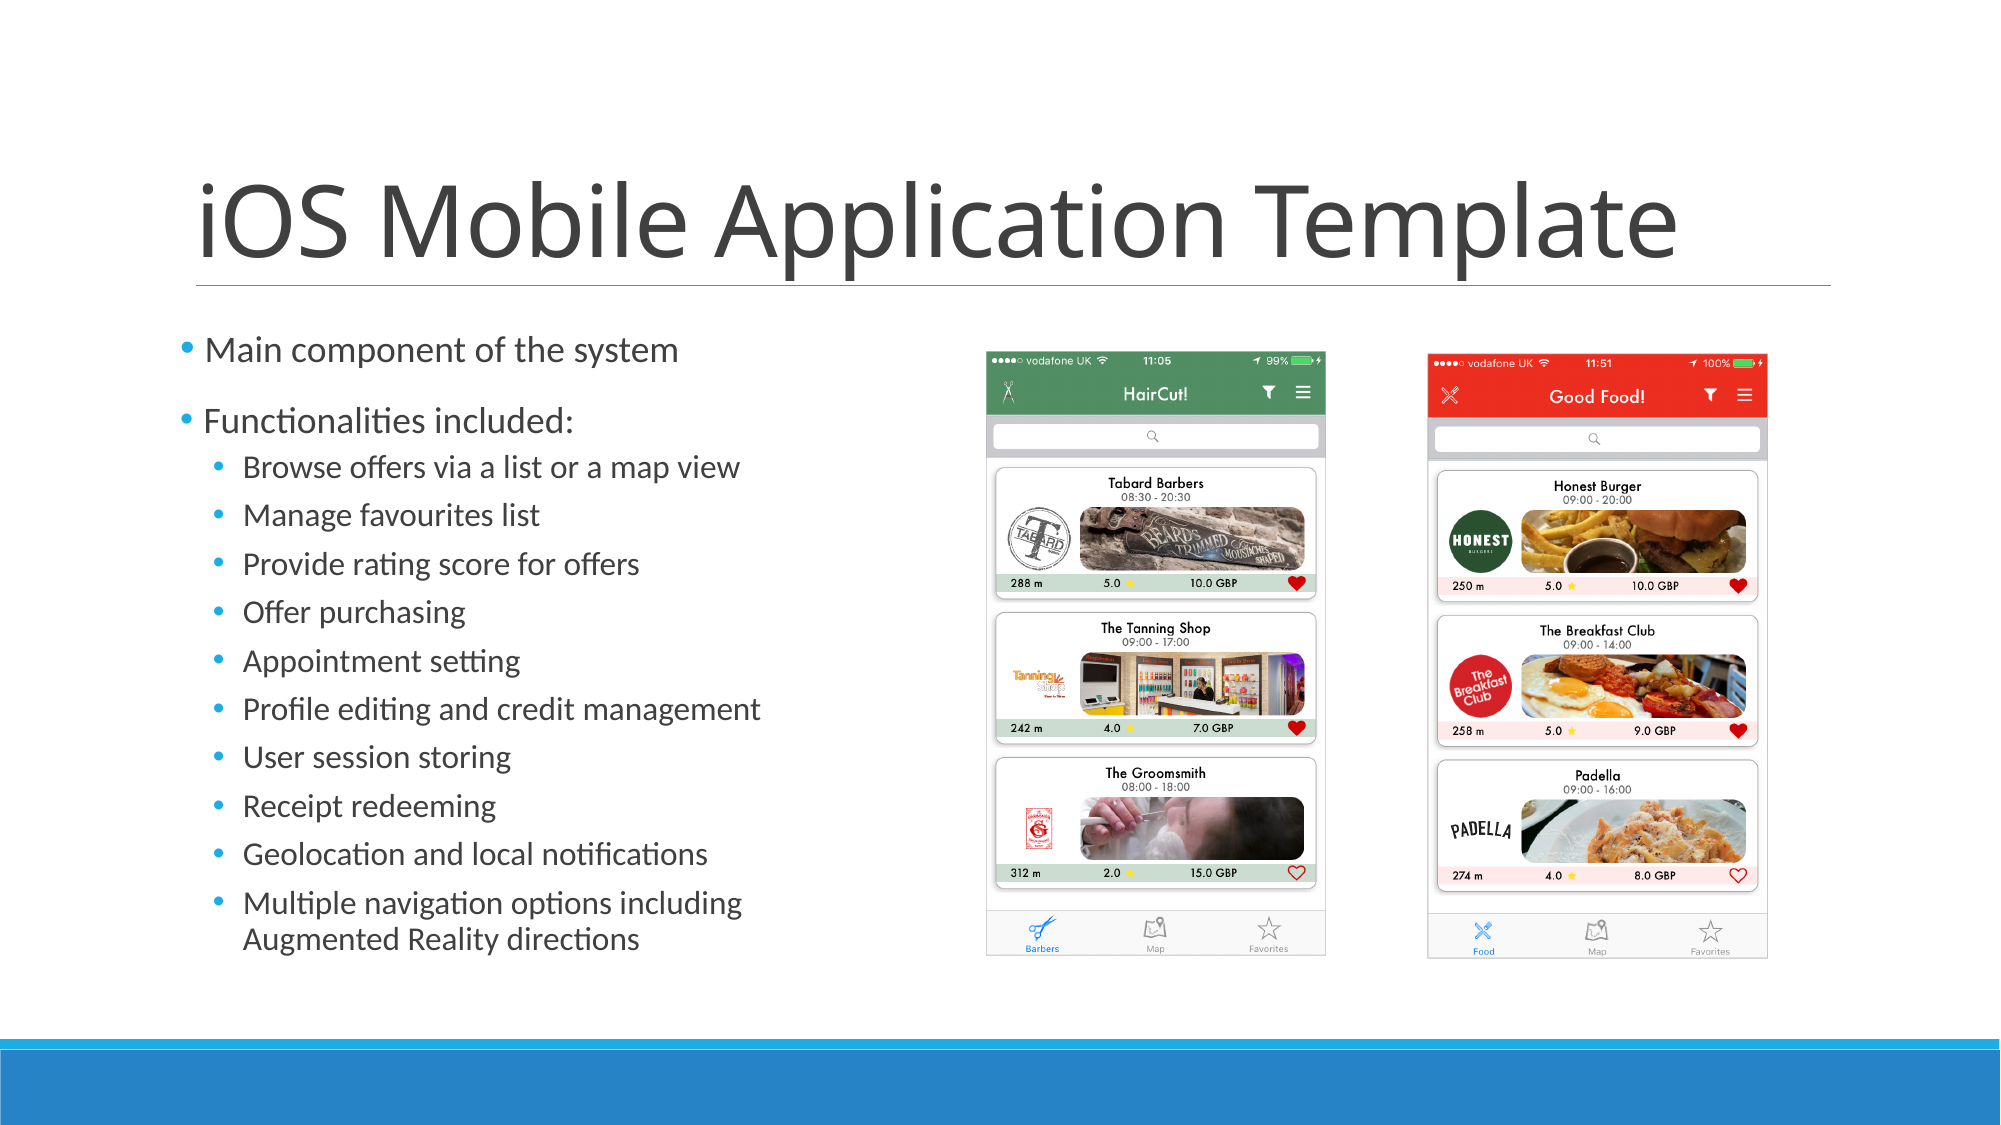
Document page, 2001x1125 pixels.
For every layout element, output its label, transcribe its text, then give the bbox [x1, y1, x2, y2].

title iOS Mobile Application Template [180, 47, 1830, 285]
list Main component of the system Functionalities included: Browse offers via a list or a map view Manage favourites list Provide rating score for offers Offer purchasing Appointment setting Profile editing and credit management User session storing Receipt redeeming Geolocation and local notifications Multiple navigation options including Augmented Reality directions [180, 319, 881, 947]
picture [925, 318, 1831, 998]
